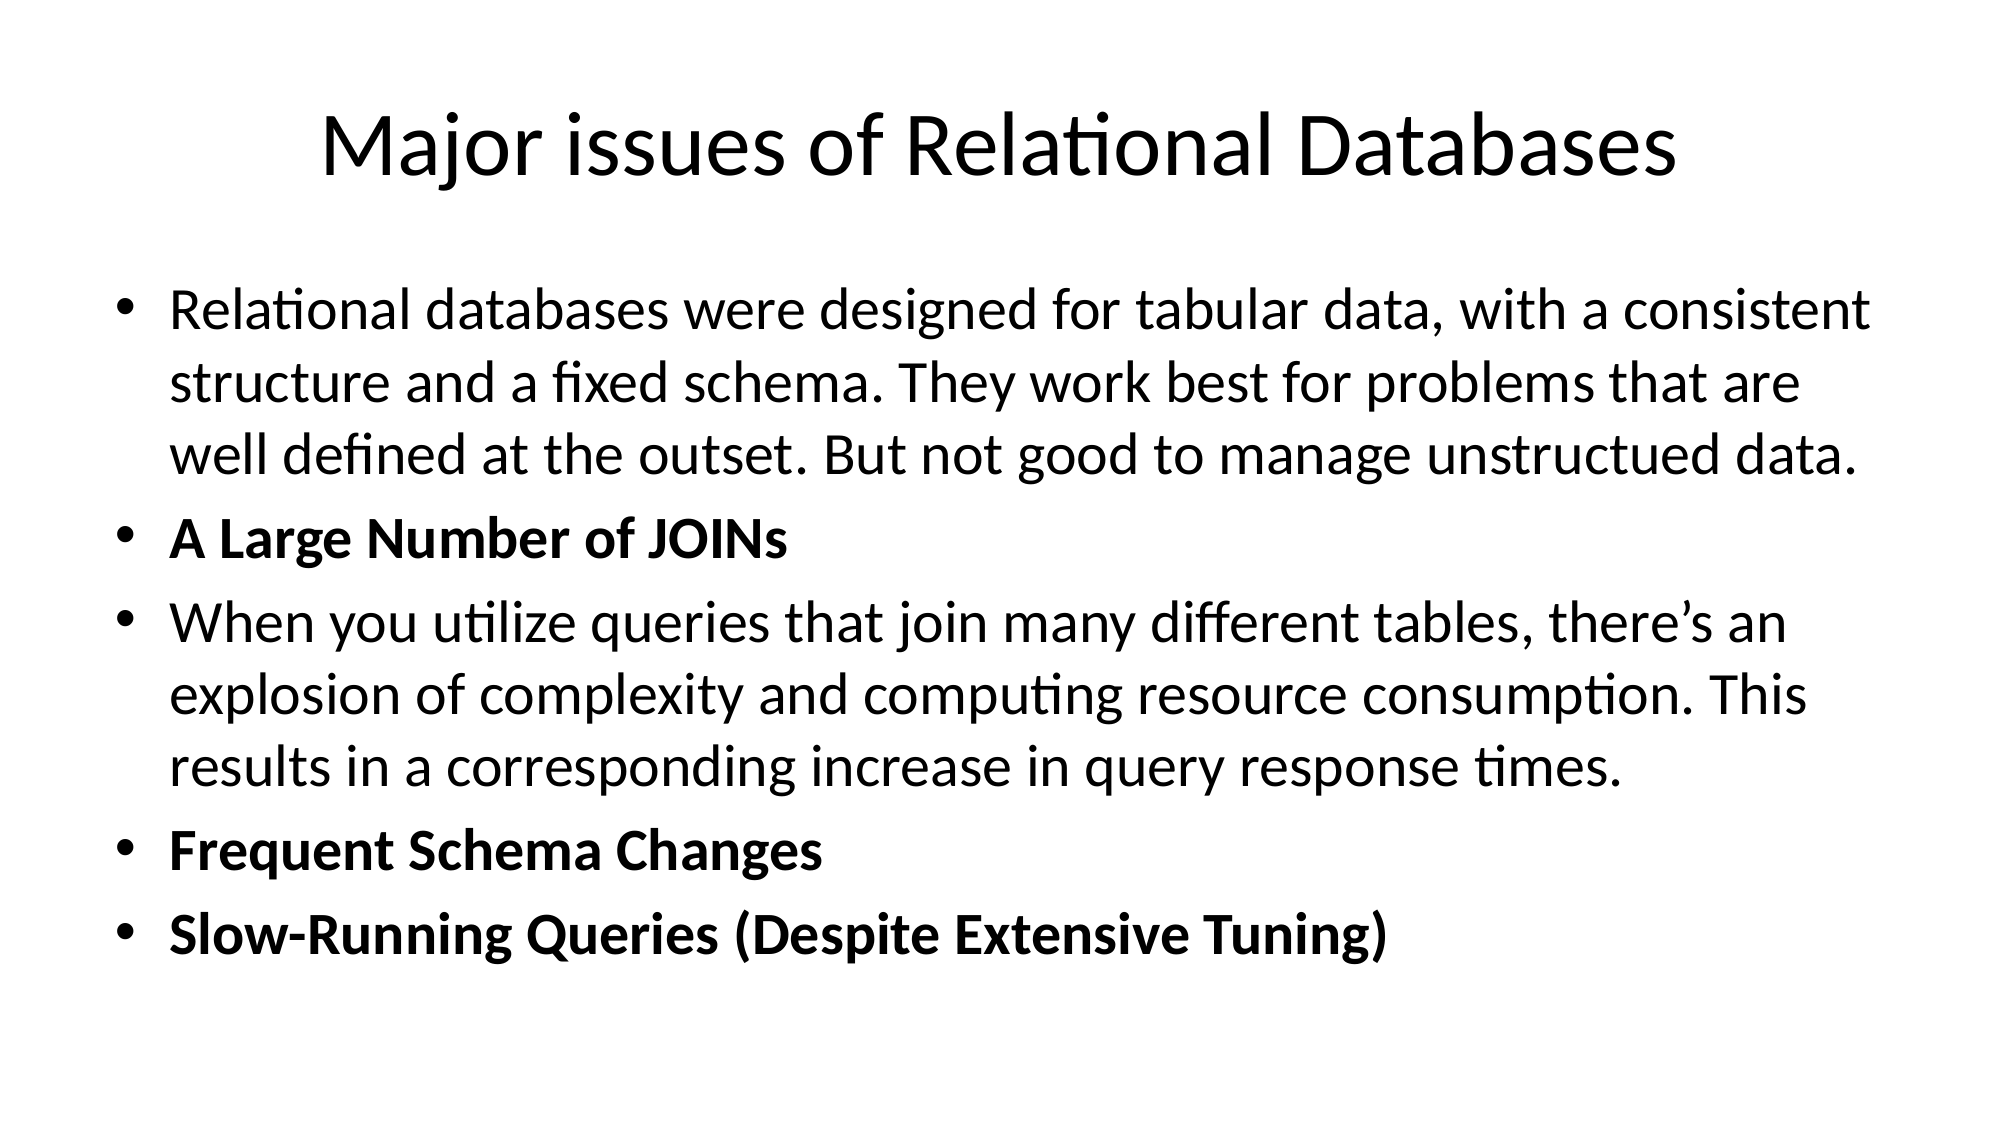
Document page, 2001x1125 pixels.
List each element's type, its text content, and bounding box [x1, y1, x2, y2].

title Major issues of Relational Databases [99, 45, 1900, 233]
list Relational databases were designed for tabular data, with a consistent structure and a fixed schema. They work best for problems that are well defined at the outset. But not good to manage unstructued data. A Large Number of JOINs When you utilize queries that join many different tables, there’s an explosion of complexity and computing resource consumption. This results in a corresponding increase in query response times. Frequent Schema Changes Slow-Running Queries (Despite Extensive Tuning) [99, 262, 1900, 1005]
